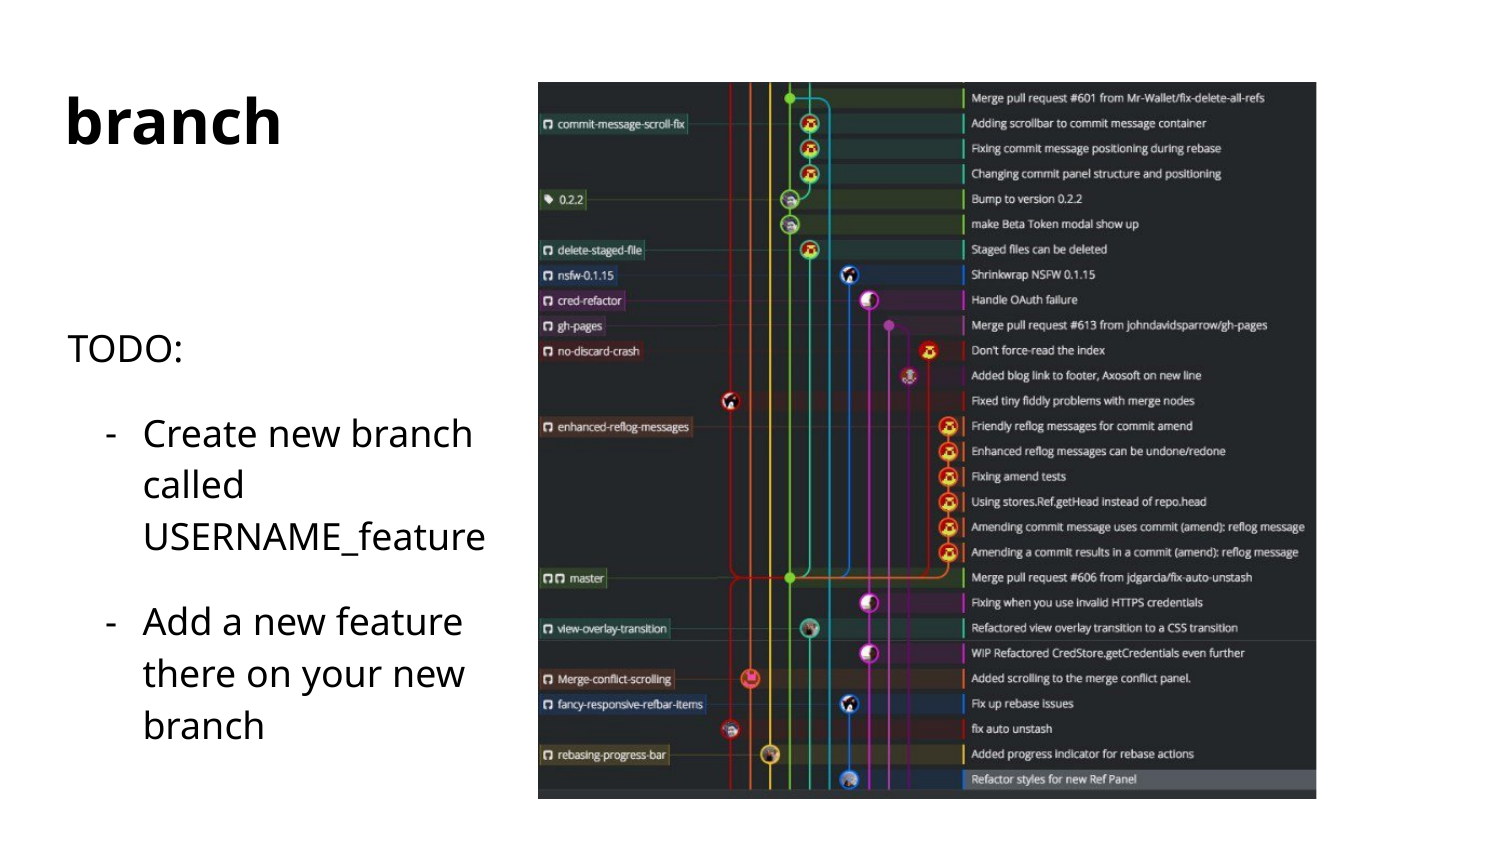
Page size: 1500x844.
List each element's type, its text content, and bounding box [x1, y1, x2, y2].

title branch [49, 67, 1448, 173]
picture [537, 82, 1317, 799]
list TODO: Create new branch called USERNAME_feature Add a new feature there on your new branch [52, 302, 514, 764]
